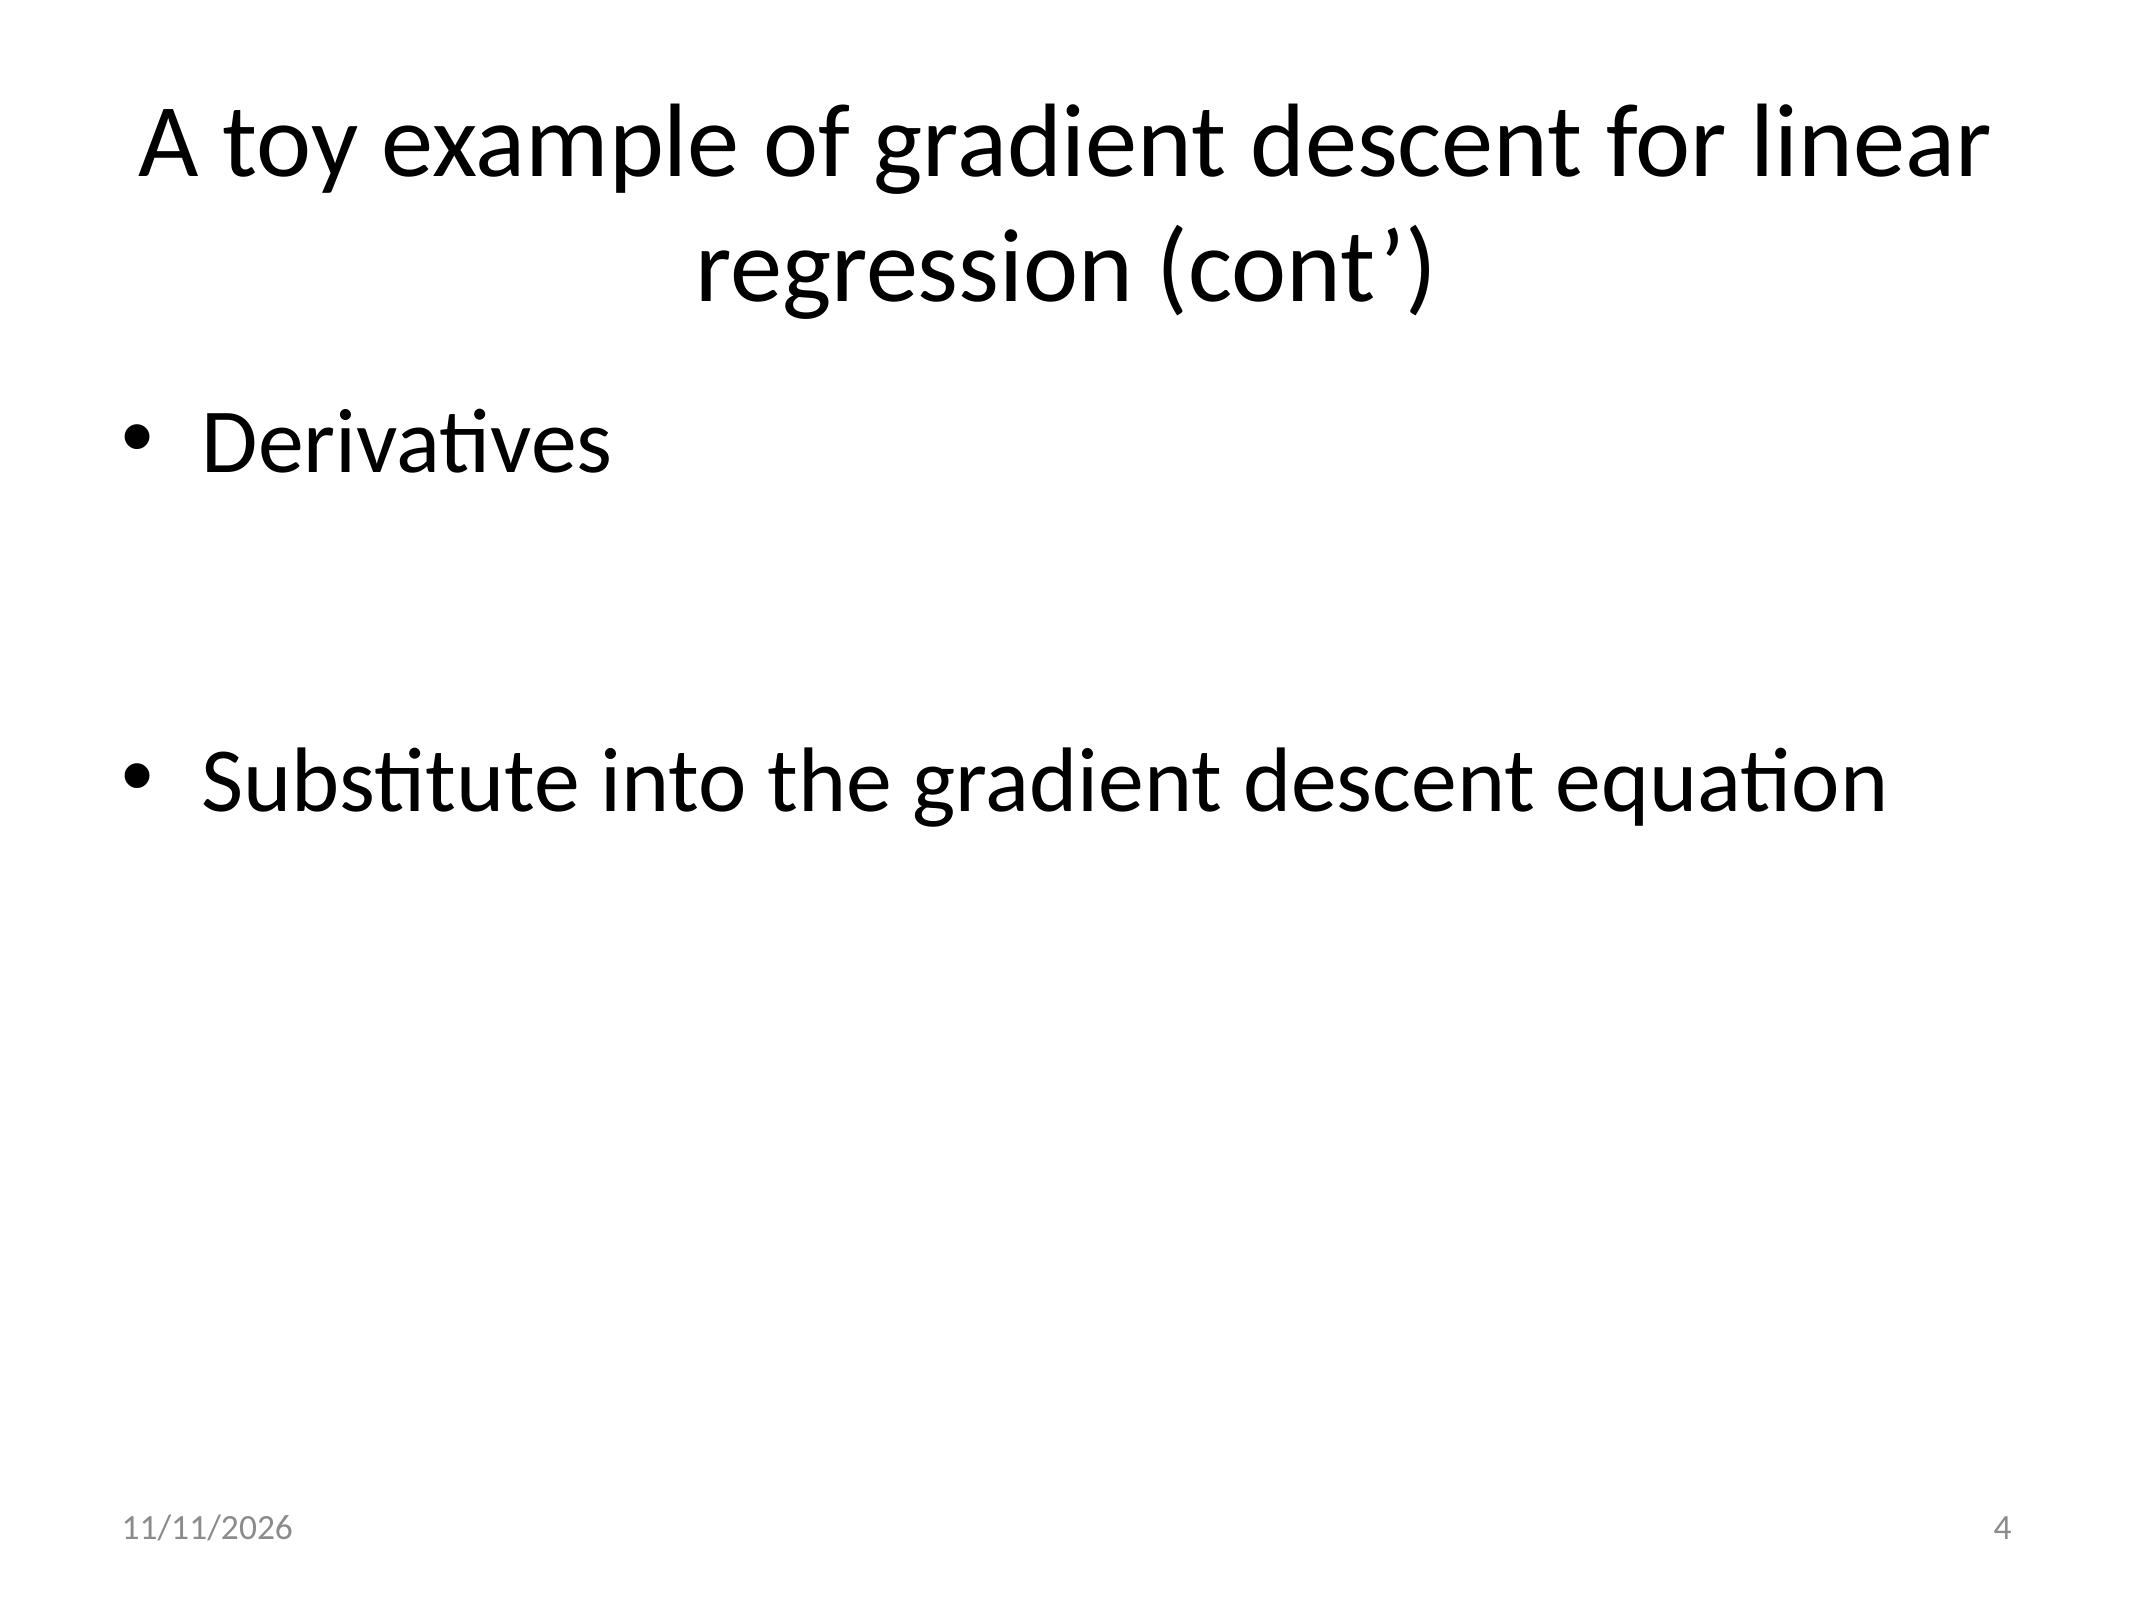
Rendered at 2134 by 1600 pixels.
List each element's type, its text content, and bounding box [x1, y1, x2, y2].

slide_number 4 [1528, 1482, 2027, 1569]
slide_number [106, 1482, 605, 1569]
title A toy example of gradient descent for linear regression (cont’) [106, 64, 2027, 331]
